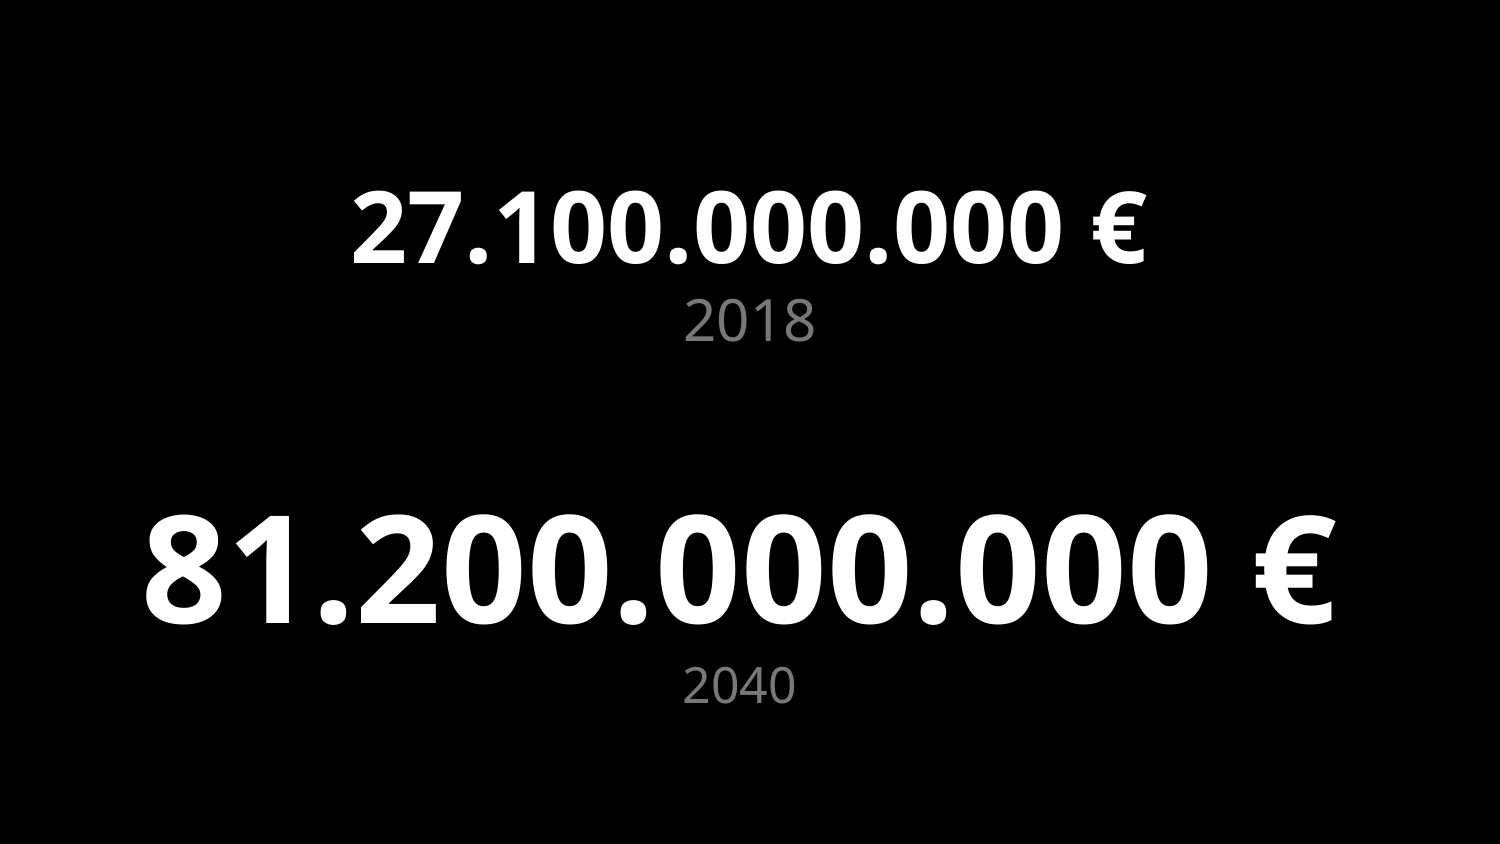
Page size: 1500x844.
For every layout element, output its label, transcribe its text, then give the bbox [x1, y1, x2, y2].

title NOM I LOGO [51, 297, 1449, 459]
subtitle 27.100.000.000 € 2018 [51, 78, 1449, 297]
text_box 81.200.000.000 € 2040 [95, 458, 1384, 650]
